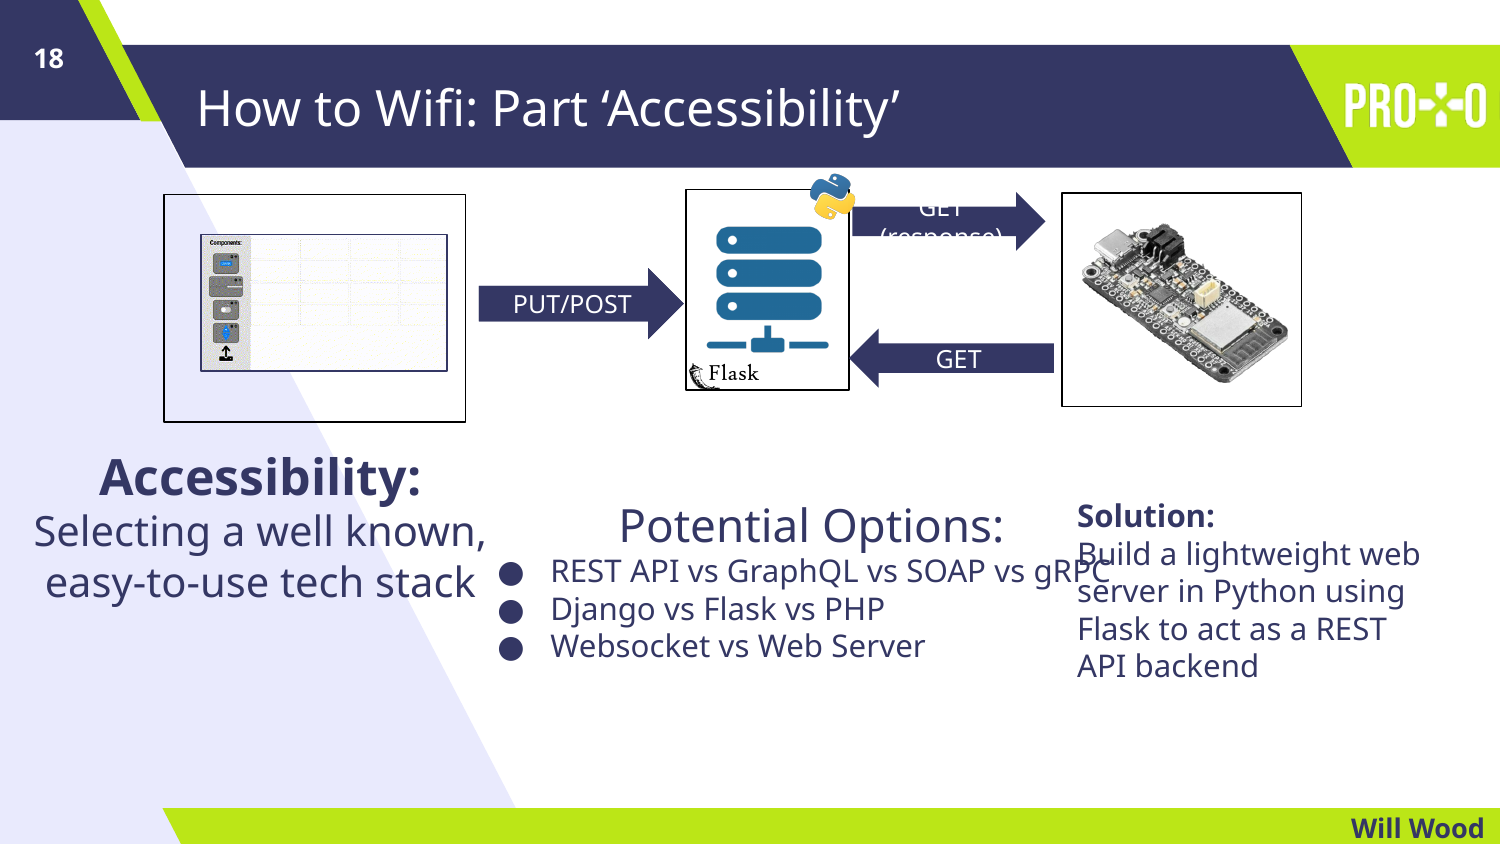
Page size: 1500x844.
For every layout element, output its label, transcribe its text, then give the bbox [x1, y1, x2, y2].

picture [201, 235, 447, 371]
text_box Will Wood [889, 796, 1500, 844]
text_box Potential Options: REST API vs GraphQL vs SOAP vs gRPC Django vs Flask vs PHP Websocket vs Web Server [460, 481, 1163, 791]
text_box GET [849, 328, 1054, 388]
picture [1081, 223, 1288, 383]
text_box GET (response) [883, 191, 1046, 251]
text_box Accessibility: Selecting a well known, easy-to-use tech stack [0, 430, 521, 799]
text_box [685, 189, 781, 338]
title How to Wifi: Part ‘Accessibility’ [181, 45, 1285, 169]
picture [1304, 55, 1500, 159]
slide_number ‹#› [0, 0, 98, 121]
text_box Solution: Build a lightweight web server in Python using Flask to act as a REST API backend [1061, 481, 1448, 751]
text_box [163, 194, 466, 422]
text_box [766, 255, 850, 390]
picture [685, 136, 893, 417]
text_box PUT/POST [478, 268, 684, 340]
text_box [1061, 193, 1302, 407]
